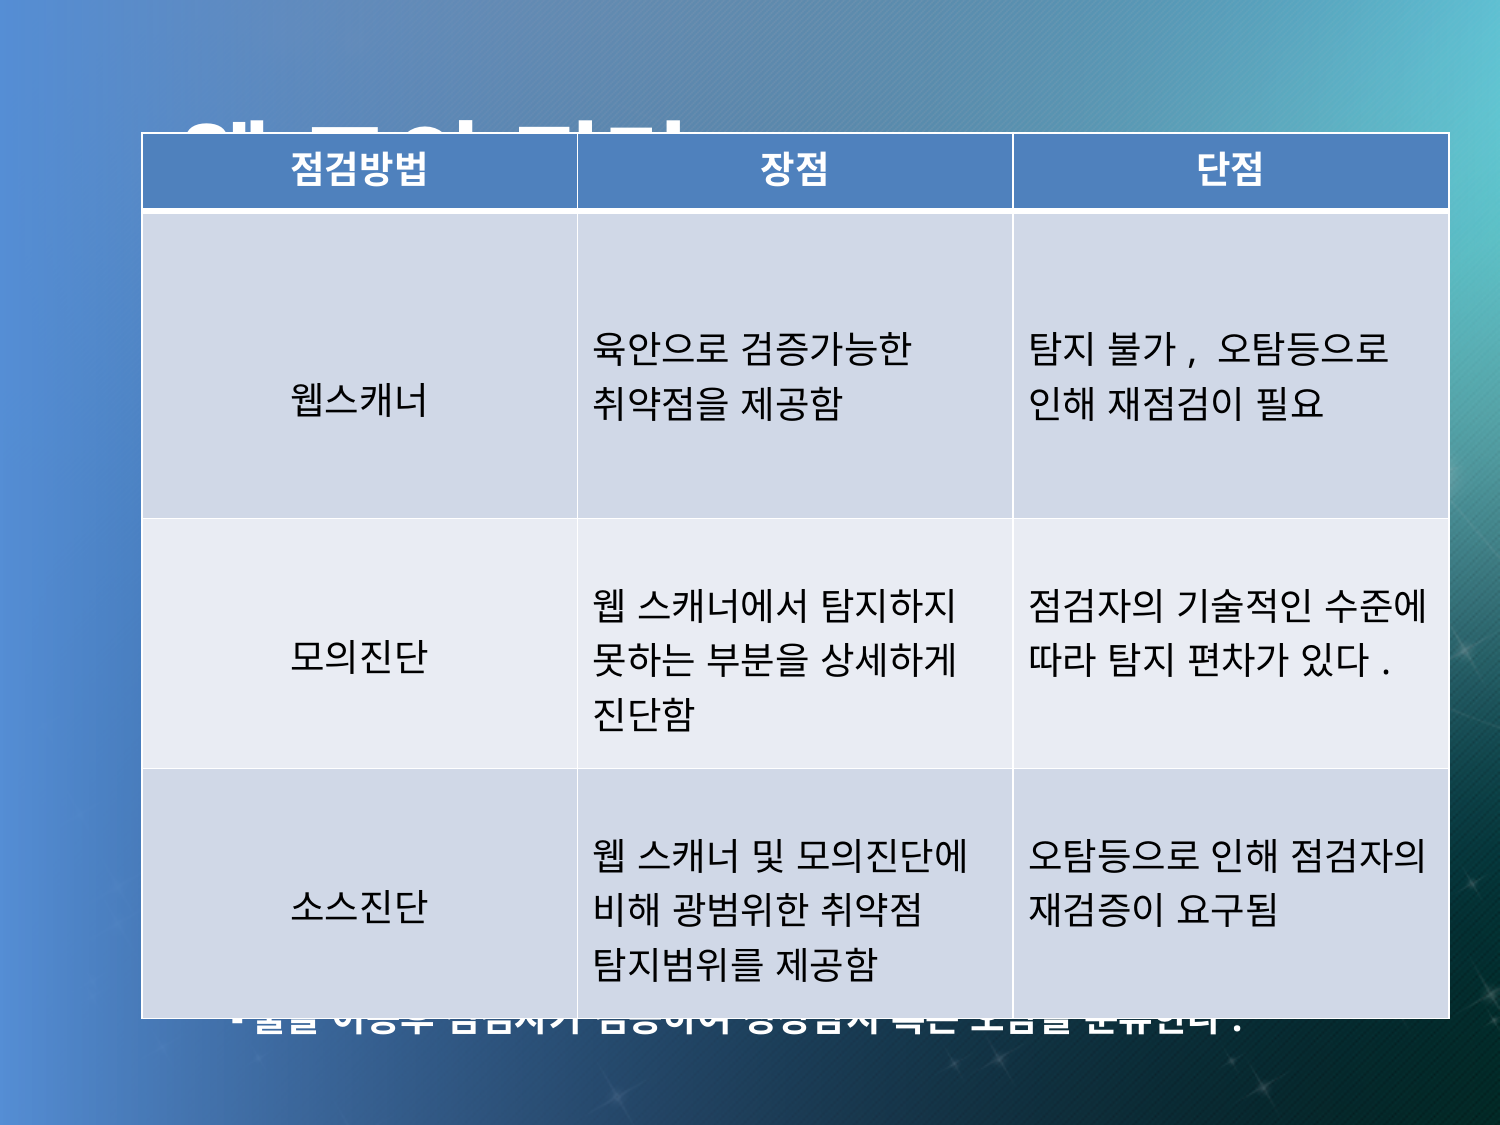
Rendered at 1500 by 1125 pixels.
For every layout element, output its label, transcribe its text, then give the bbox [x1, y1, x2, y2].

table_header 장점 [578, 134, 1012, 208]
table_cell 육안으로 검증가능한 취약점을 제공함 [578, 214, 1012, 518]
table_cell 소스진단 [143, 769, 577, 1018]
table_cell 점검자의 기술적인 수준에 따라 탐지 편차가 있다. [1014, 519, 1448, 768]
text_box 툴진단(웹 스캐너) -자동으로 구조수집,취약점을 분석해준다 단, 오탐이나 탐지가 불가능한 부분도 있다. 모의진단 -각 이벤트 발생시 취약점을 검증하고 점검 ex)sql인잭션,쿠키번호,파라미터 변조, xss등 소스진단 -소스코드를 분석하여 취약점 발생가능한 위치를 확인하는 기법. -툴을 이용후 점검자가 검증하여 정상탐지 혹은 오탐을 분류한다. [141, 1019, 1334, 1046]
table_cell 웹 스캐너에서 탐지하지 못하는 부분을 상세하게 진단함 [578, 519, 1012, 768]
table_cell 모의진단 [143, 519, 577, 768]
table_cell 웹스캐너 [143, 214, 577, 518]
text_box 웹 모의 진단 [164, 97, 711, 132]
table_header 단점 [1014, 134, 1448, 208]
table_header 점검방법 [143, 134, 577, 208]
table_cell 탐지 불가, 오탐등으로 인해 재점검이 필요 [1014, 214, 1448, 518]
table_cell 오탐등으로 인해 점검자의 재검증이 요구됨 [1014, 769, 1448, 1018]
text_box [0, 0, 1500, 1125]
table_cell 웹 스캐너 및 모의진단에 비해 광범위한 취약점 탐지범위를 제공함 [578, 769, 1012, 1018]
